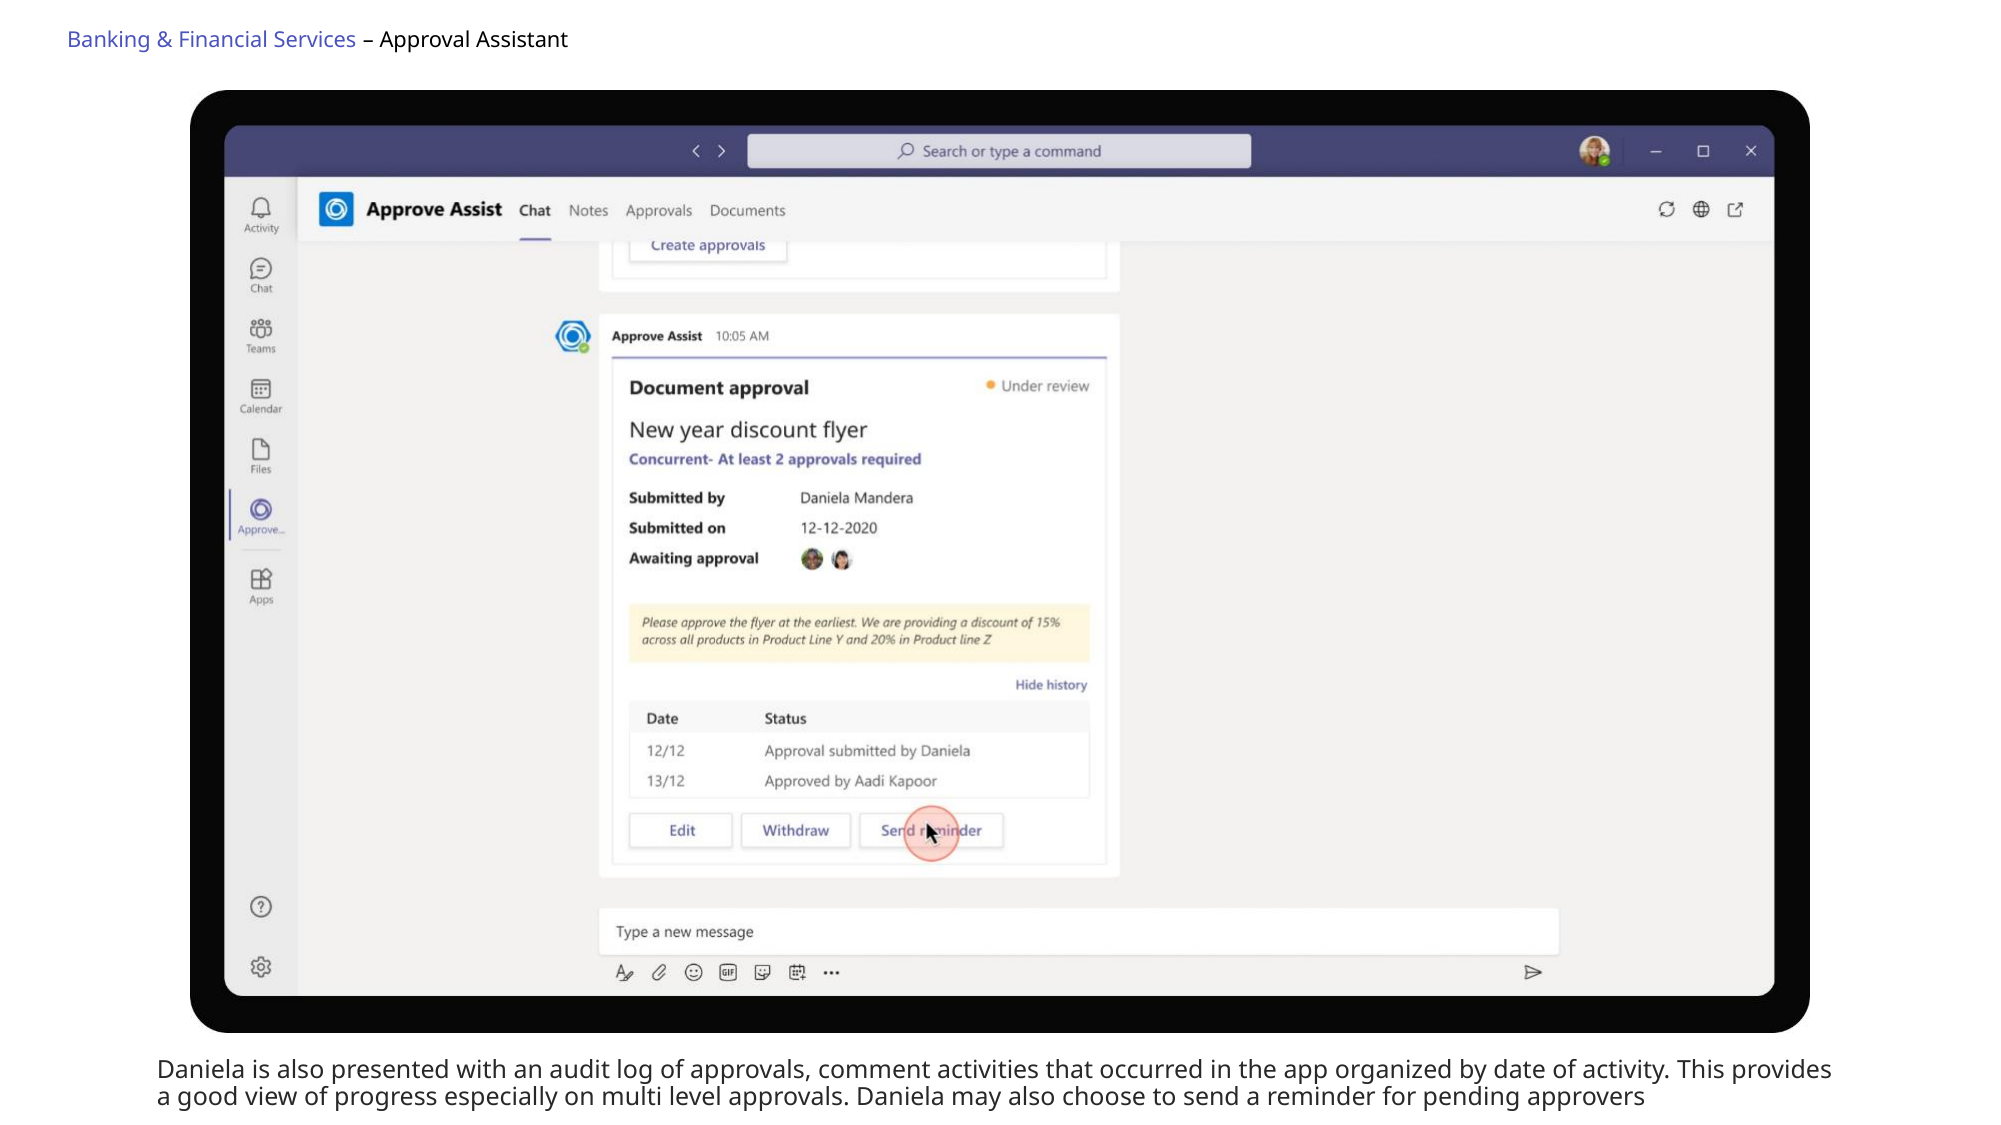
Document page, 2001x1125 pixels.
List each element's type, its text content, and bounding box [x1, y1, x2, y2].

picture [189, 90, 1810, 1034]
text_box Banking & Financial Services – Approval Assistant [52, 18, 1552, 60]
text_box Daniela is also presented with an audit log of approvals, comment activities that occurred in the app organized by date of activity. This provides a good view of progress especially on multi level approvals. Daniela may also choose to send a reminder for pending approvers [126, 1033, 1884, 1125]
